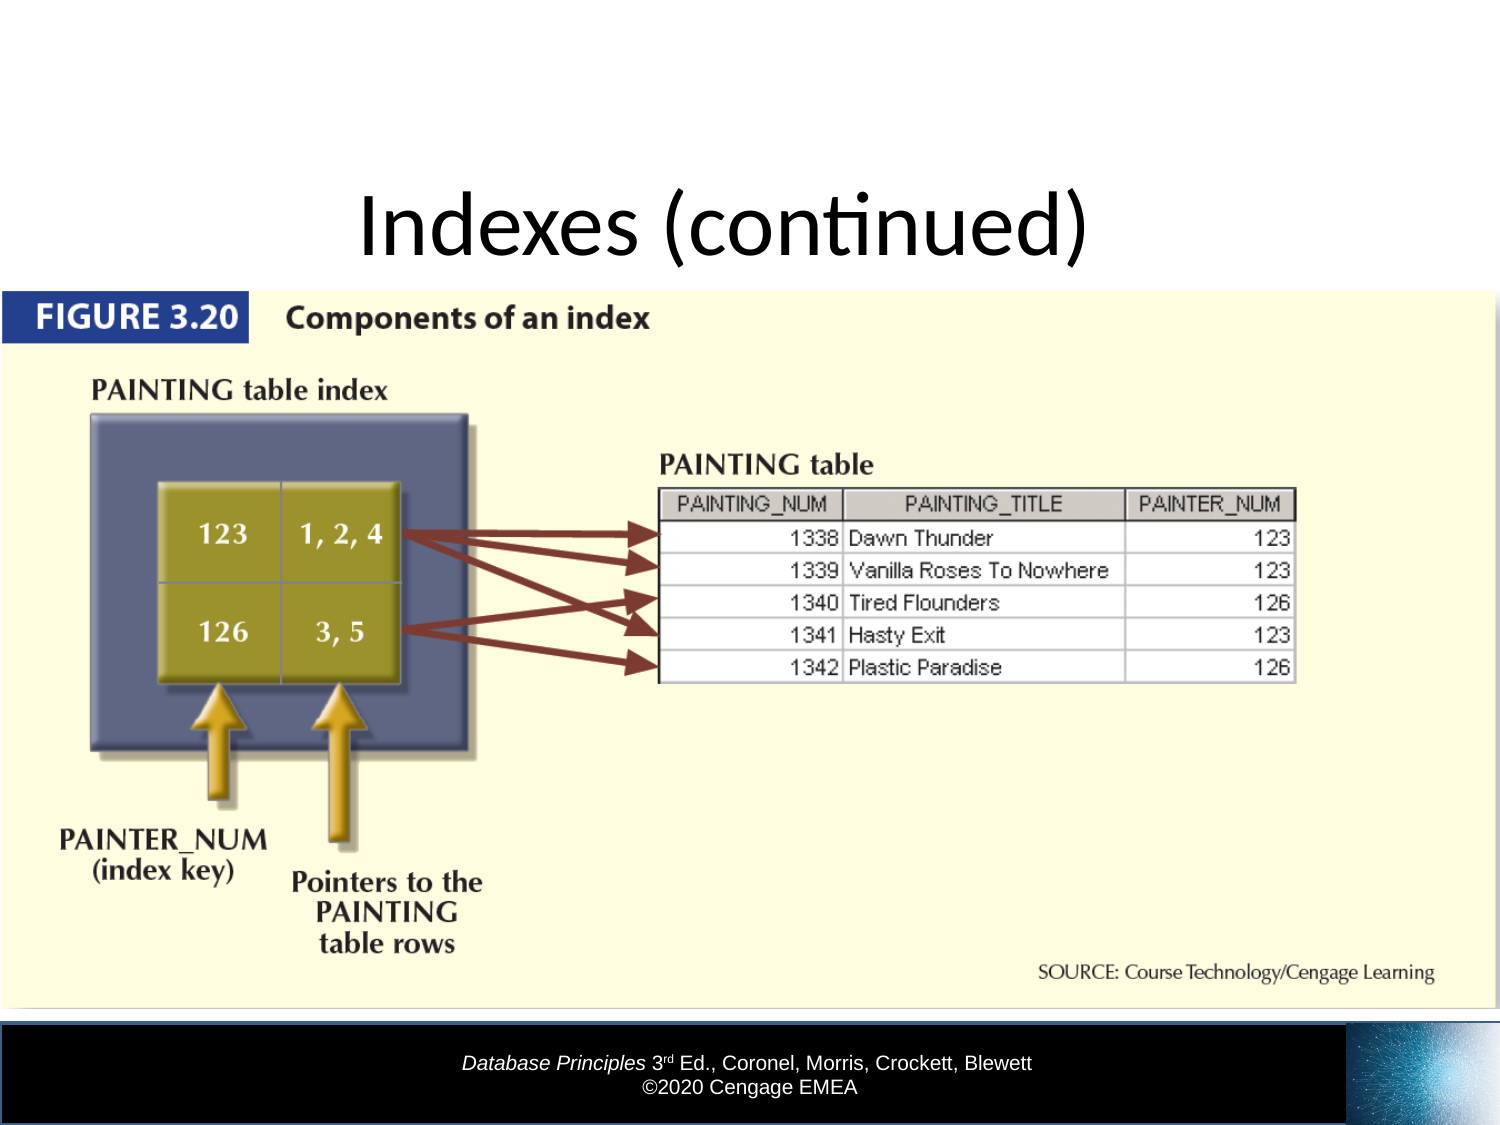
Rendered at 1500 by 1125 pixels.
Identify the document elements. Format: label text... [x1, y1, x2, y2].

title Indexes (continued) [87, 125, 1363, 289]
footer [62, 1037, 1325, 1080]
picture [1346, 1023, 1500, 1125]
picture [0, 290, 1500, 1009]
